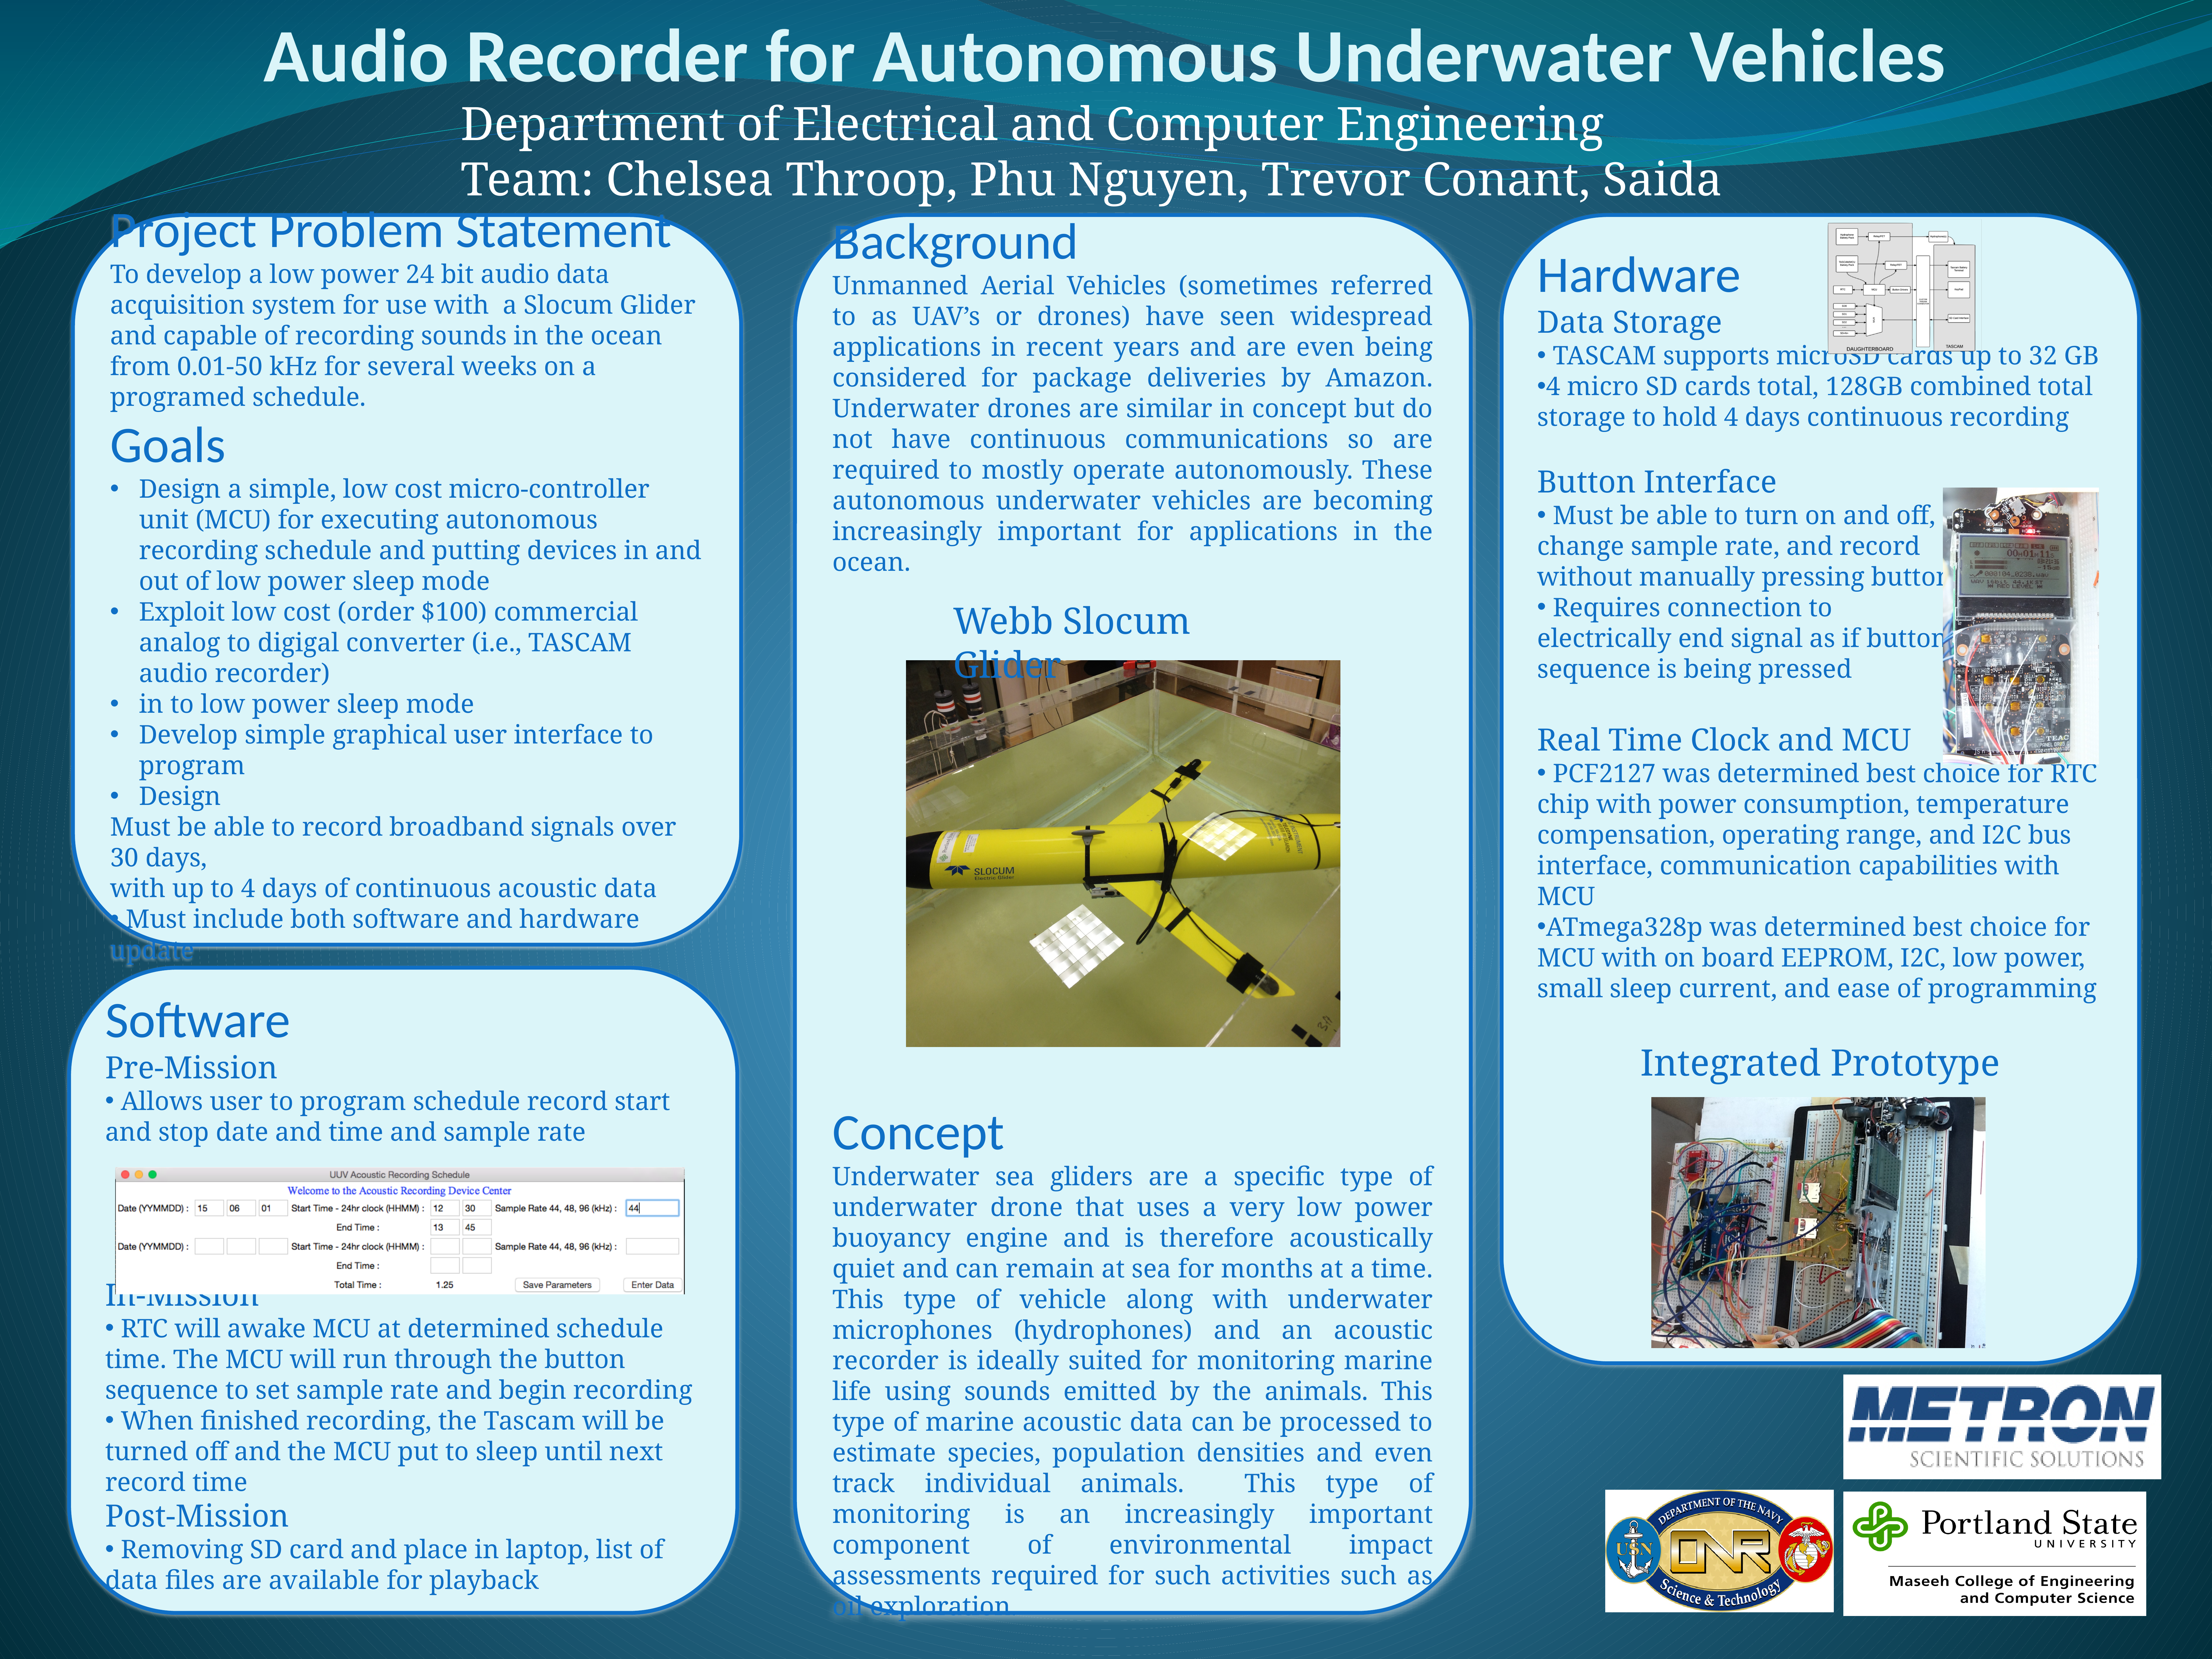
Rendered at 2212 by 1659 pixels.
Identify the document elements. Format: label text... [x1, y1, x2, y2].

text_box Audio Recorder for Autonomous Underwater Vehicles [0, 4, 2211, 99]
picture [1843, 1375, 2161, 1479]
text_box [795, 215, 1471, 1613]
text_box Project Problem Statement To develop a low power 24 bit audio data acquisition system for use with a Slocum Glider and capable of recording sounds in the ocean from 0.01-50 kHz for several weeks on a programed schedule. Goals Design a simple, low cost micro-controller unit (MCU) for executing autonomous recording schedule and putting devices in and out of low power sleep mode Exploit low cost (order $100) commercial analog to digigal converter (i.e., TASCAM audio recorder) in to low power sleep mode Develop simple graphical user interface to program Design Must be able to record broadband signals over 30 days, with up to 4 days of continuous acoustic data Must include both software and hardware update [73, 215, 742, 945]
text_box Software Pre-Mission Allows user to program schedule record start and stop date and time and sample rate In-Mission RTC will awake MCU at determined schedule time. The MCU will run through the button sequence to set sample rate and begin recording When finished recording, the Tascam will be turned off and the MCU put to sleep until next record time Post-Mission Removing SD card and place in laptop, list of data files are available for playback [69, 967, 738, 1613]
picture [1605, 1490, 1834, 1612]
text_box Department of Electrical and Computer Engineering Team: Chelsea Throop, Phu Nguyen, Trevor Conant, Saida Akhter [457, 99, 1794, 262]
picture [1824, 219, 1982, 357]
text_box Hardware Data Storage TASCAM supports microSD cards up to 32 GB 4 micro SD cards total, 128GB combined total storage to hold 4 days continuous recording Button Interface Must be able to turn on and off, change sample rate, and record without manually pressing buttons Requires connection to electrically end signal as if button sequence is being pressed Real Time Clock and MCU PCF2127 was determined best choice for RTC chip with power consumption, temperature compensation, operating range, and I2C bus interface, communication capabilities with MCU ATmega328p was determined best choice for MCU with on board EEPROM, I2C, low power, small sleep current, and ease of programming Integrated Prototype [1501, 215, 2139, 1364]
picture [115, 1167, 685, 1294]
picture [1843, 1491, 2146, 1616]
picture [1651, 1097, 1986, 1348]
picture [1943, 488, 2099, 764]
